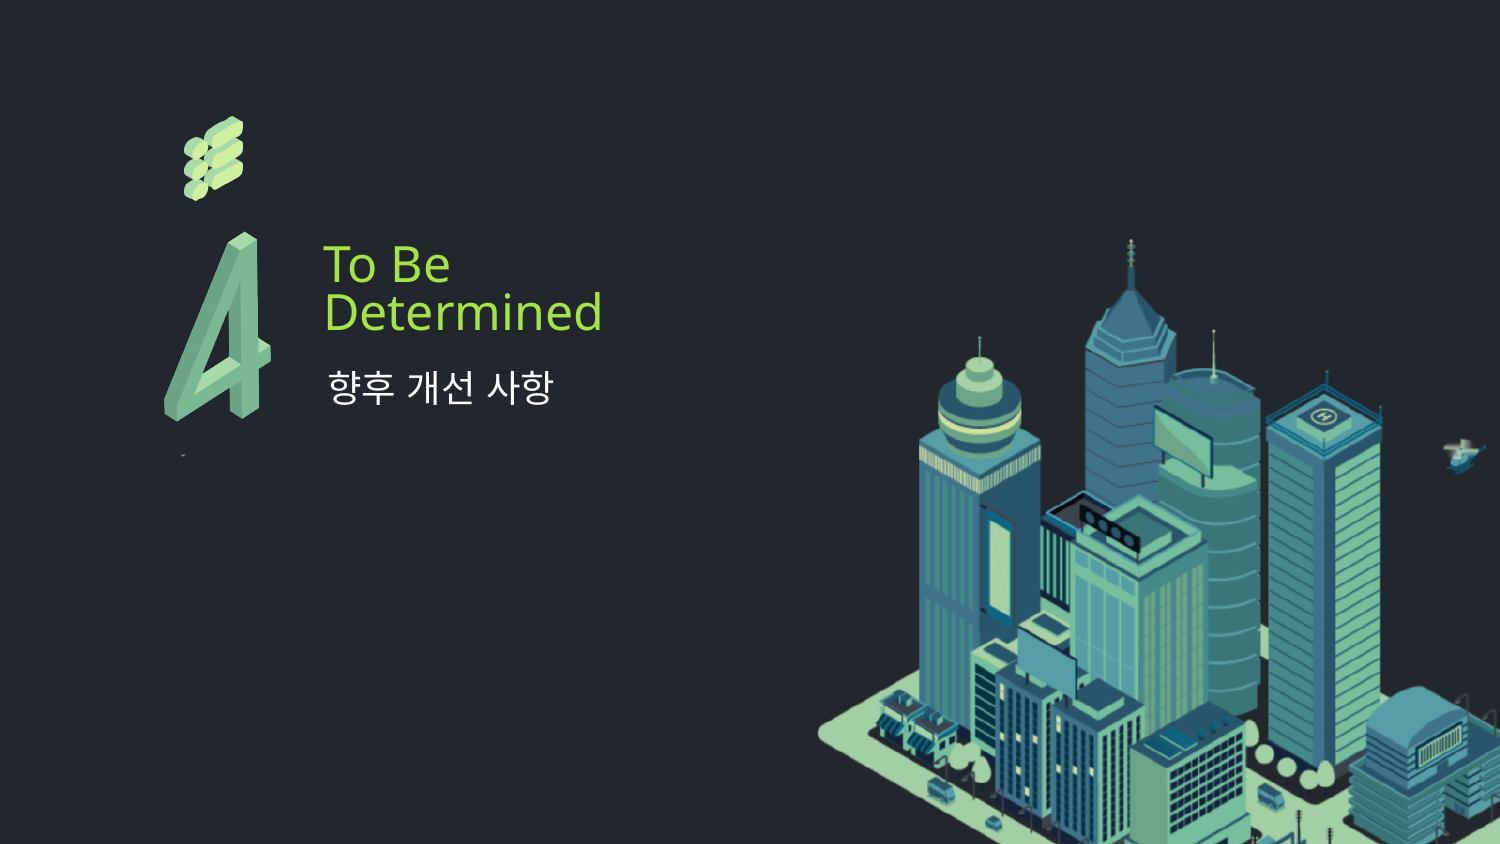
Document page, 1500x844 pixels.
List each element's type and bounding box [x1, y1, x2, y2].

picture [0, 0, 1500, 844]
text_box [141, 218, 797, 455]
